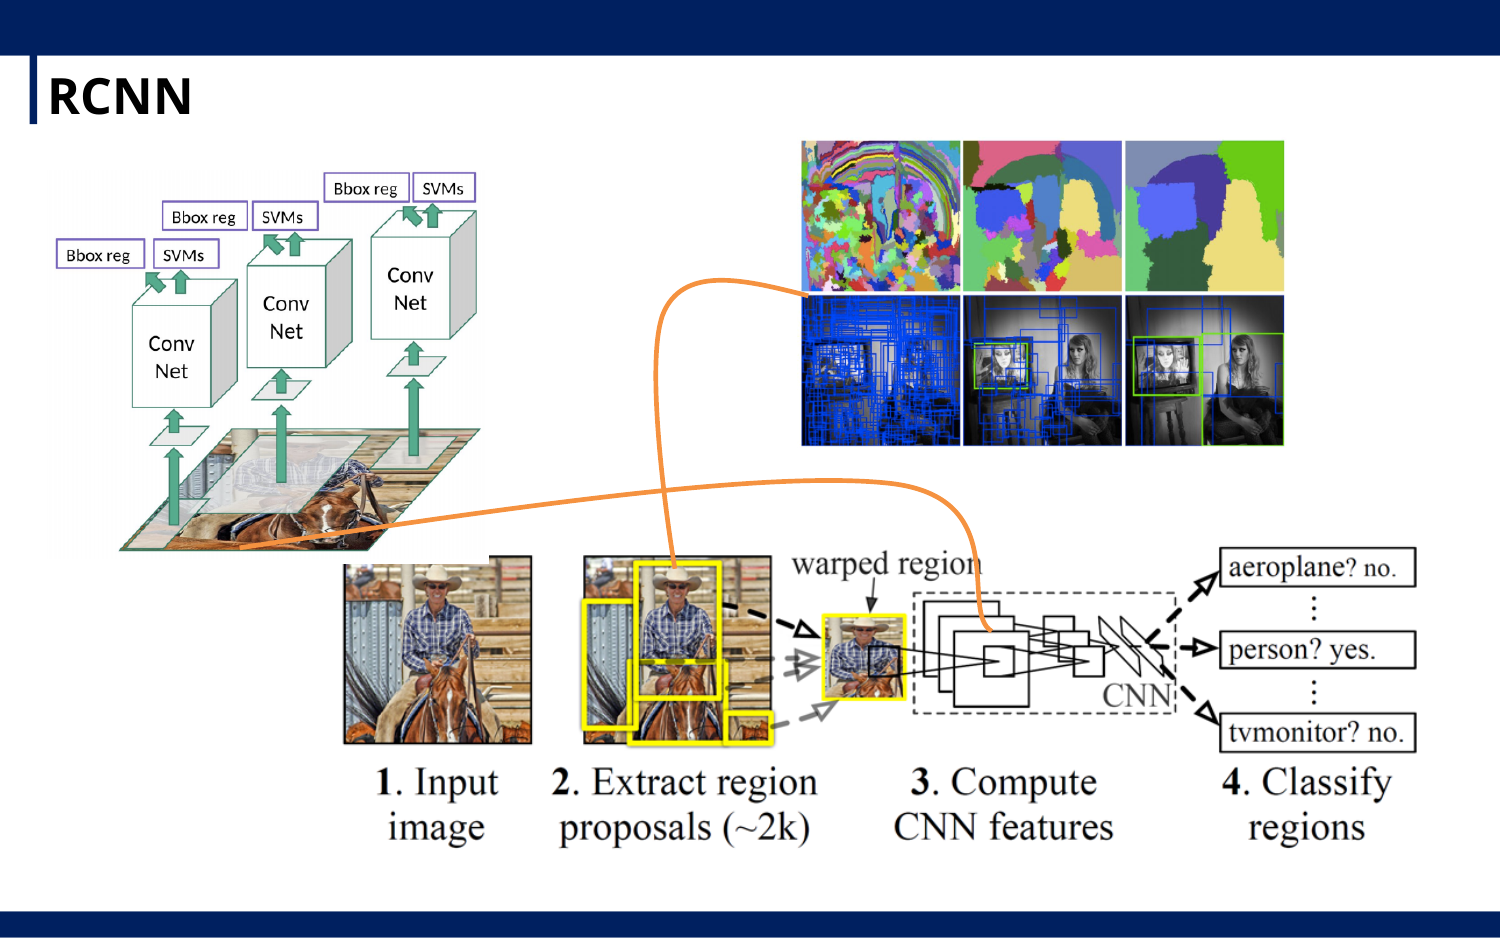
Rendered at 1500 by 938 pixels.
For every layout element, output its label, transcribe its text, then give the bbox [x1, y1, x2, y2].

text_box [655, 279, 791, 489]
text_box [494, 479, 972, 537]
text_box RCNN [32, 57, 209, 133]
picture [796, 136, 1287, 450]
picture [39, 161, 1440, 869]
text_box [27, 43, 39, 126]
